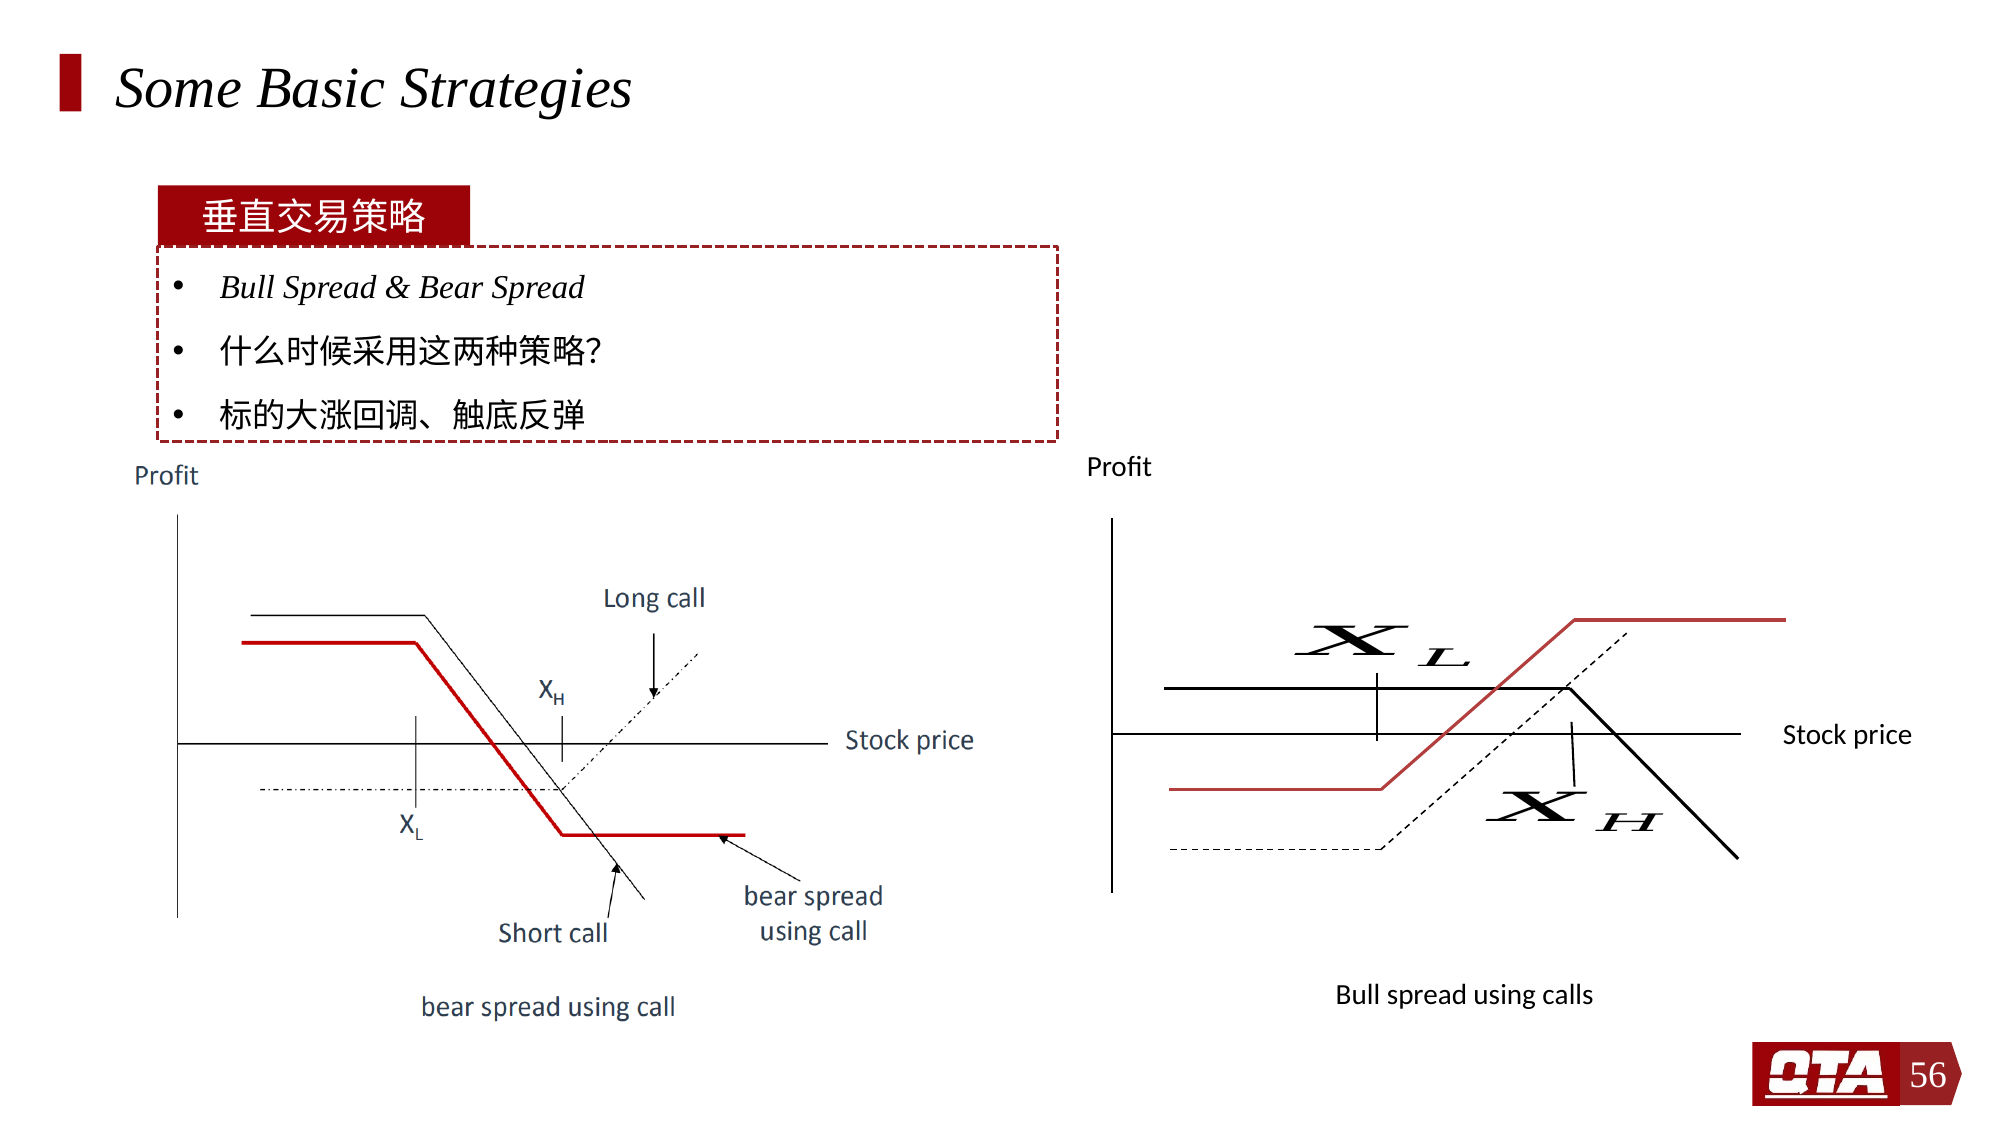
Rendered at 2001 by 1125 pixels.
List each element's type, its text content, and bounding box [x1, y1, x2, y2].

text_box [1380, 790, 1569, 850]
slide_number 56 [1511, 1042, 1962, 1103]
text_box Profit [1072, 440, 1266, 490]
title Some Basic Strategies [100, 0, 1826, 194]
text_box Stock price [1768, 707, 1962, 758]
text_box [1380, 619, 1575, 790]
picture [130, 455, 986, 1027]
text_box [1575, 633, 1627, 688]
text_box Bull Spread & Bear Spread 什么时候采用这两种策略？ 标的大涨回调、触底反弹 [157, 246, 1058, 442]
text_box Bull spread using calls [1320, 968, 1681, 1018]
text_box 垂直交易策略 [157, 185, 471, 246]
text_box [1569, 688, 1739, 859]
